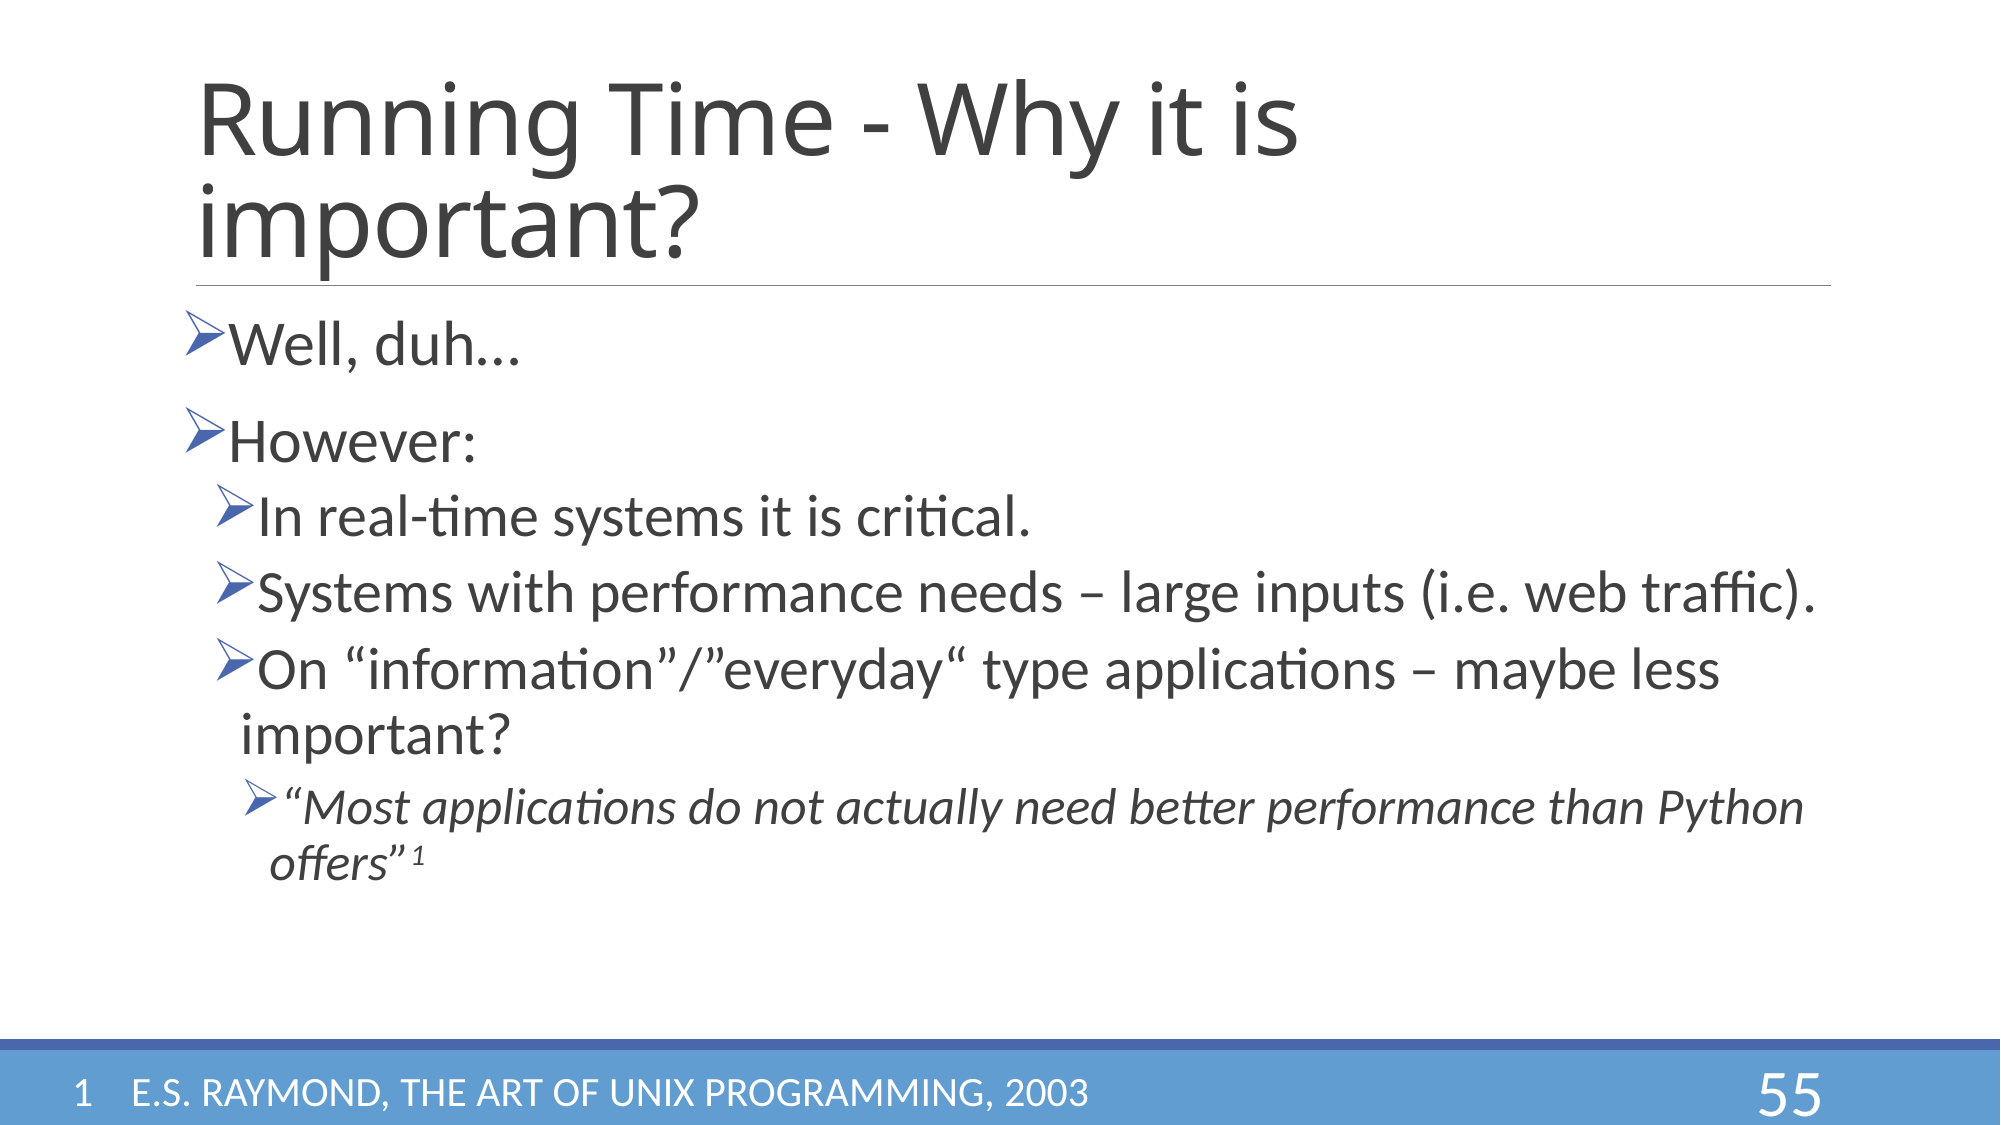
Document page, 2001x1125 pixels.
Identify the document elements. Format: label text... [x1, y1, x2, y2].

slide_number 55 [1715, 1059, 1840, 1120]
footer 1 E.s. Raymond, the art of unix programming, 2003 [57, 1059, 1715, 1120]
list Well, duh… However: In real-time systems it is critical. Systems with performance needs – large inputs (i.e. web traffic). On “information”/”everyday“ type applications – maybe less important? “Most applications do not actually need better performance than Python offers”1 [180, 302, 1830, 963]
title Running Time - Why it is important? [180, 47, 1830, 285]
